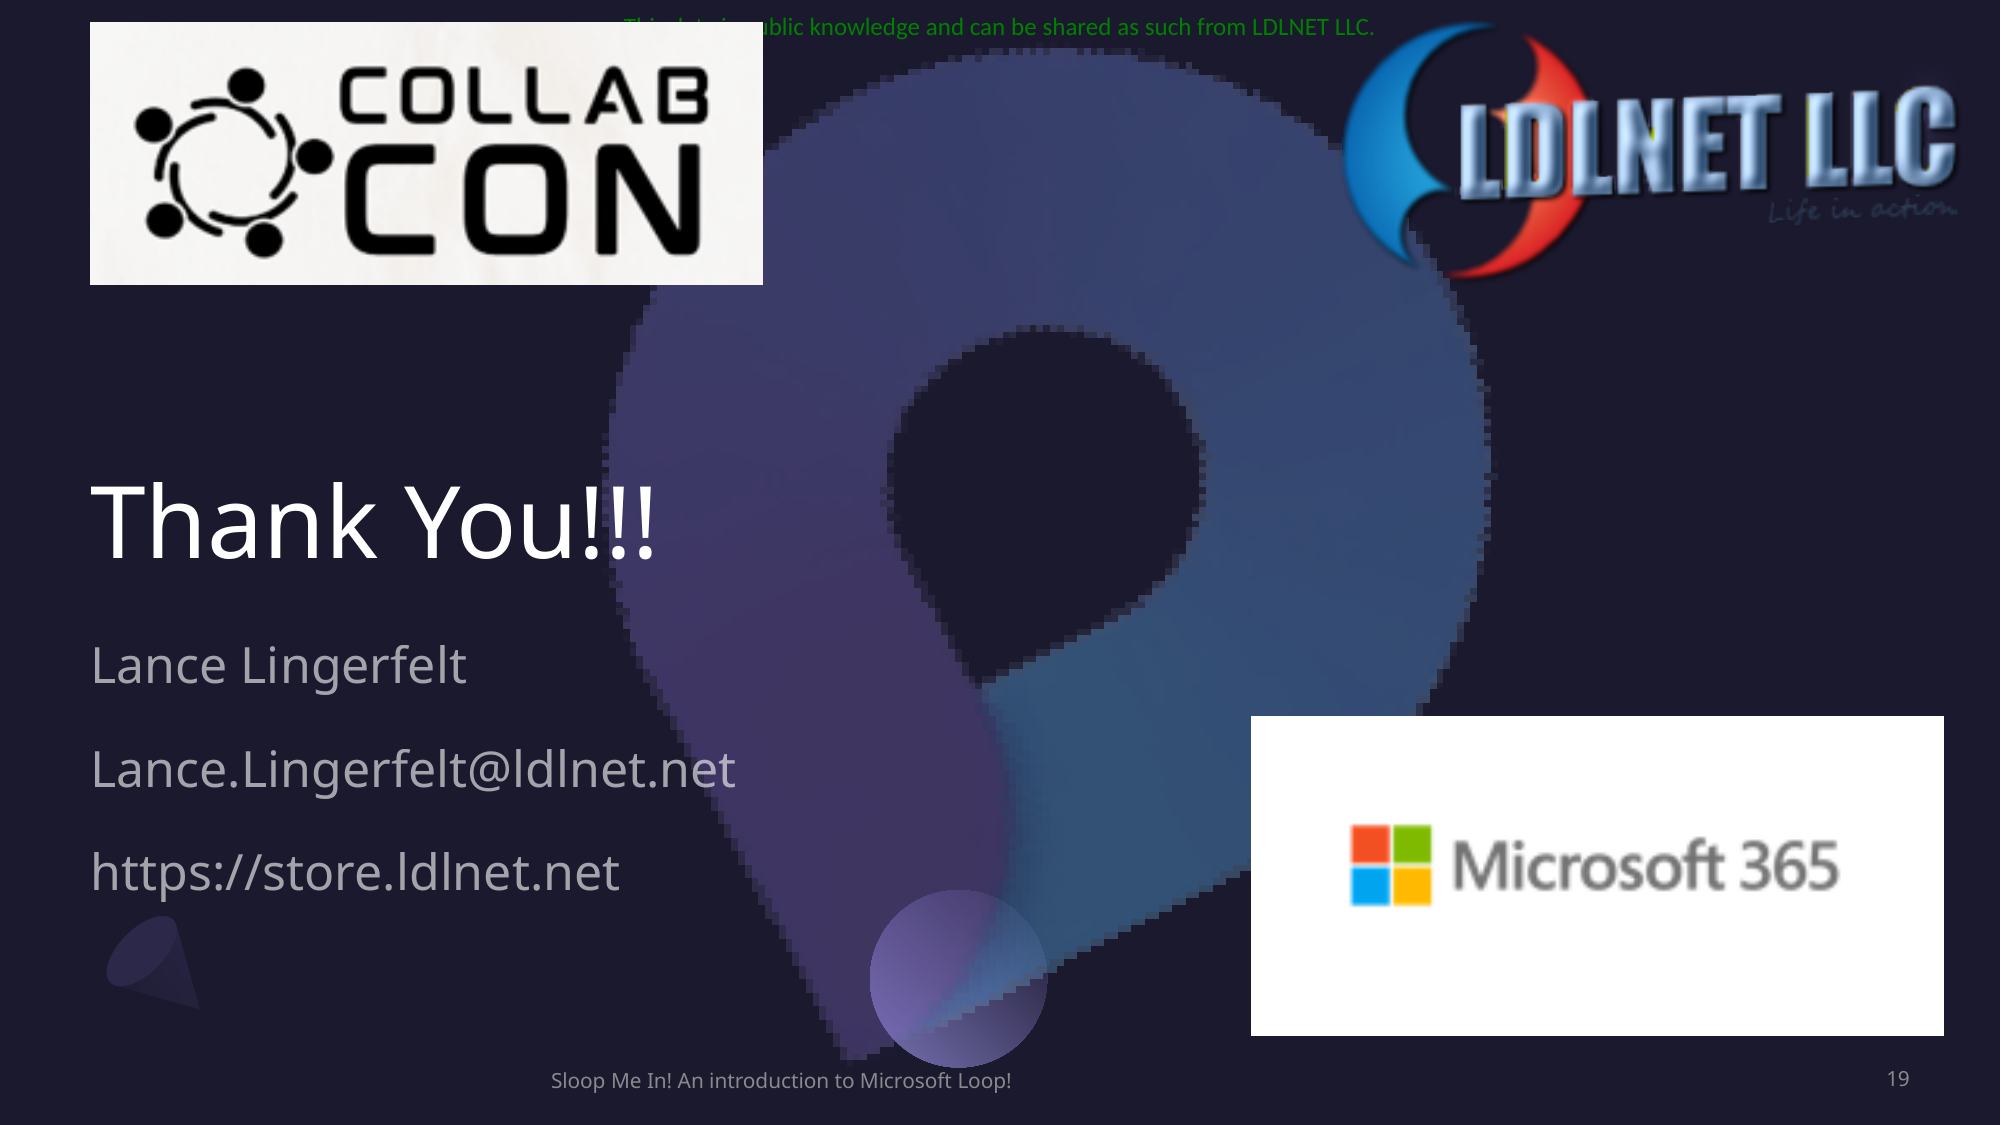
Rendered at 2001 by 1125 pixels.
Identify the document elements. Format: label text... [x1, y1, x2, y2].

footer Sloop Me In! An introduction to Microsoft Loop! [551, 1067, 1598, 1093]
title Thank You!!! [90, 285, 578, 580]
slide_number 19 [1632, 1067, 1910, 1093]
subtitle Lance Lingerfelt Lance.Lingerfelt@ldlnet.net https://store.ldlnet.net [90, 627, 983, 1000]
picture [90, 0, 1967, 1036]
